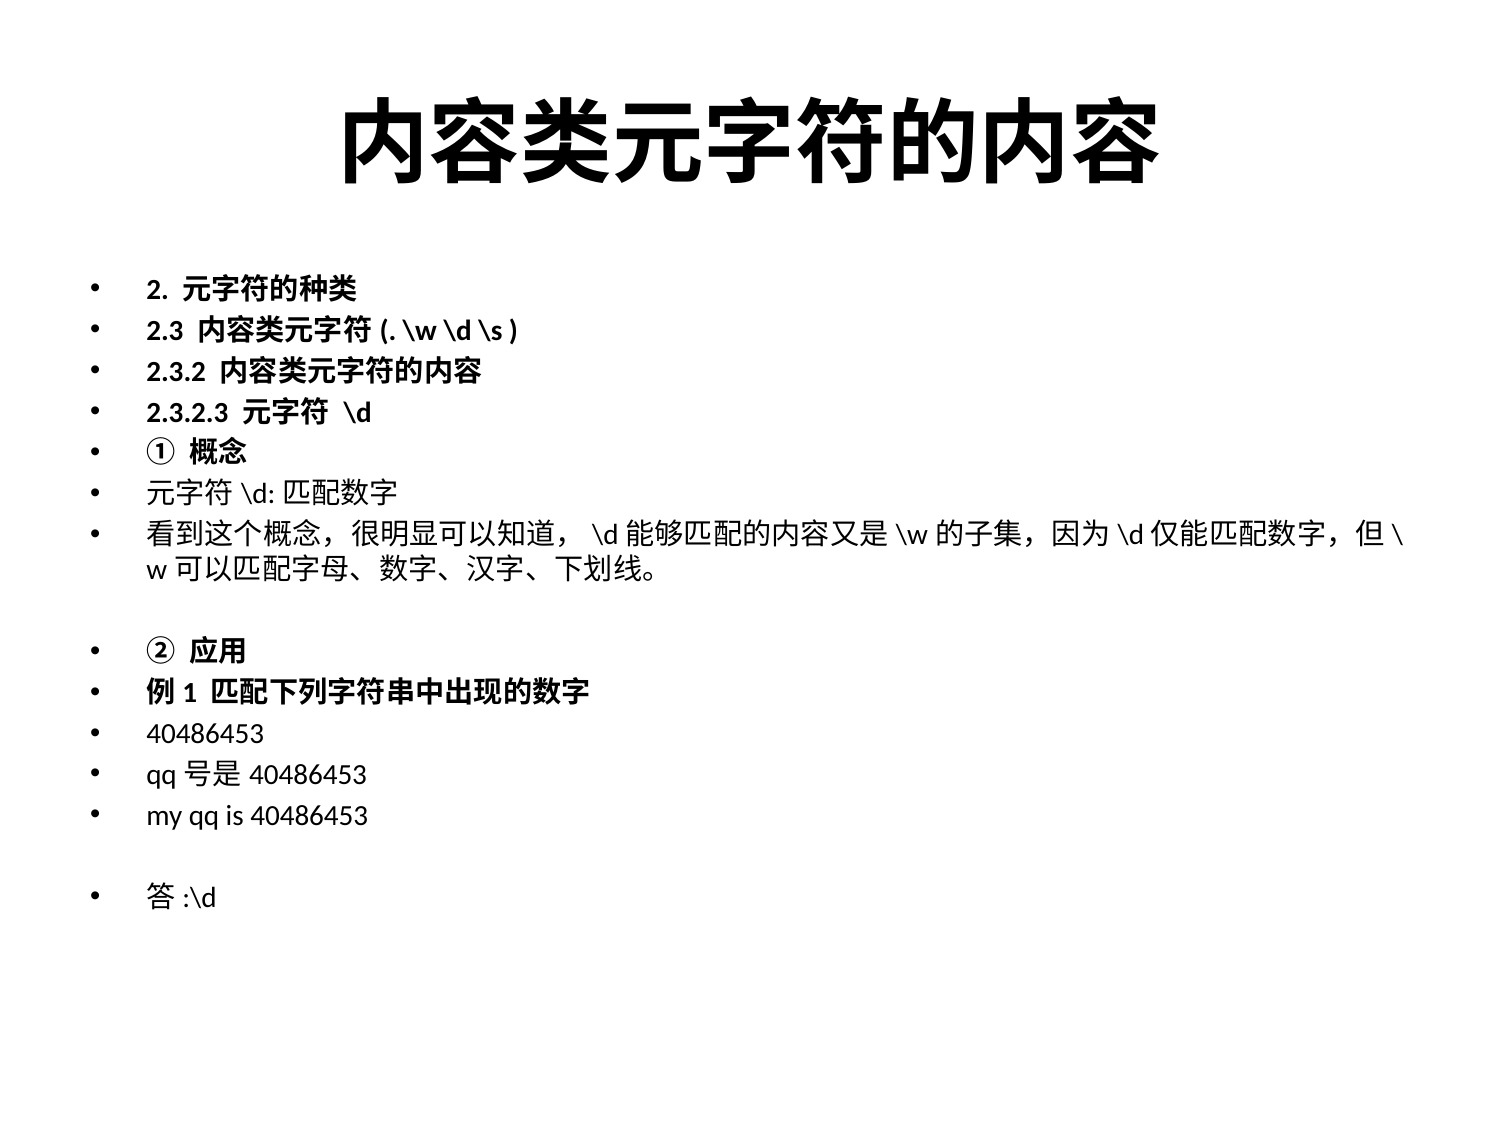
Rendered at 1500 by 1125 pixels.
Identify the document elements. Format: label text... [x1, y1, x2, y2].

title 内容类元字符的内容 [75, 45, 1425, 233]
list 2. 元字符的种类 2.3 内容类元字符(. \w \d \s ) 2.3.2 内容类元字符的内容 2.3.2.3 元字符 \d ① 概念 元字符\d:匹配数字 看到这个概念，很明显可以知道，\d能够匹配的内容又是\w的子集，因为\d仅能匹配数字，但\w可以匹配字母、数字、汉字、下划线。 ② 应用 例1 匹配下列字符串中出现的数字 40486453 qq号是40486453 my qq is 40486453 答:\d [75, 262, 1425, 1005]
